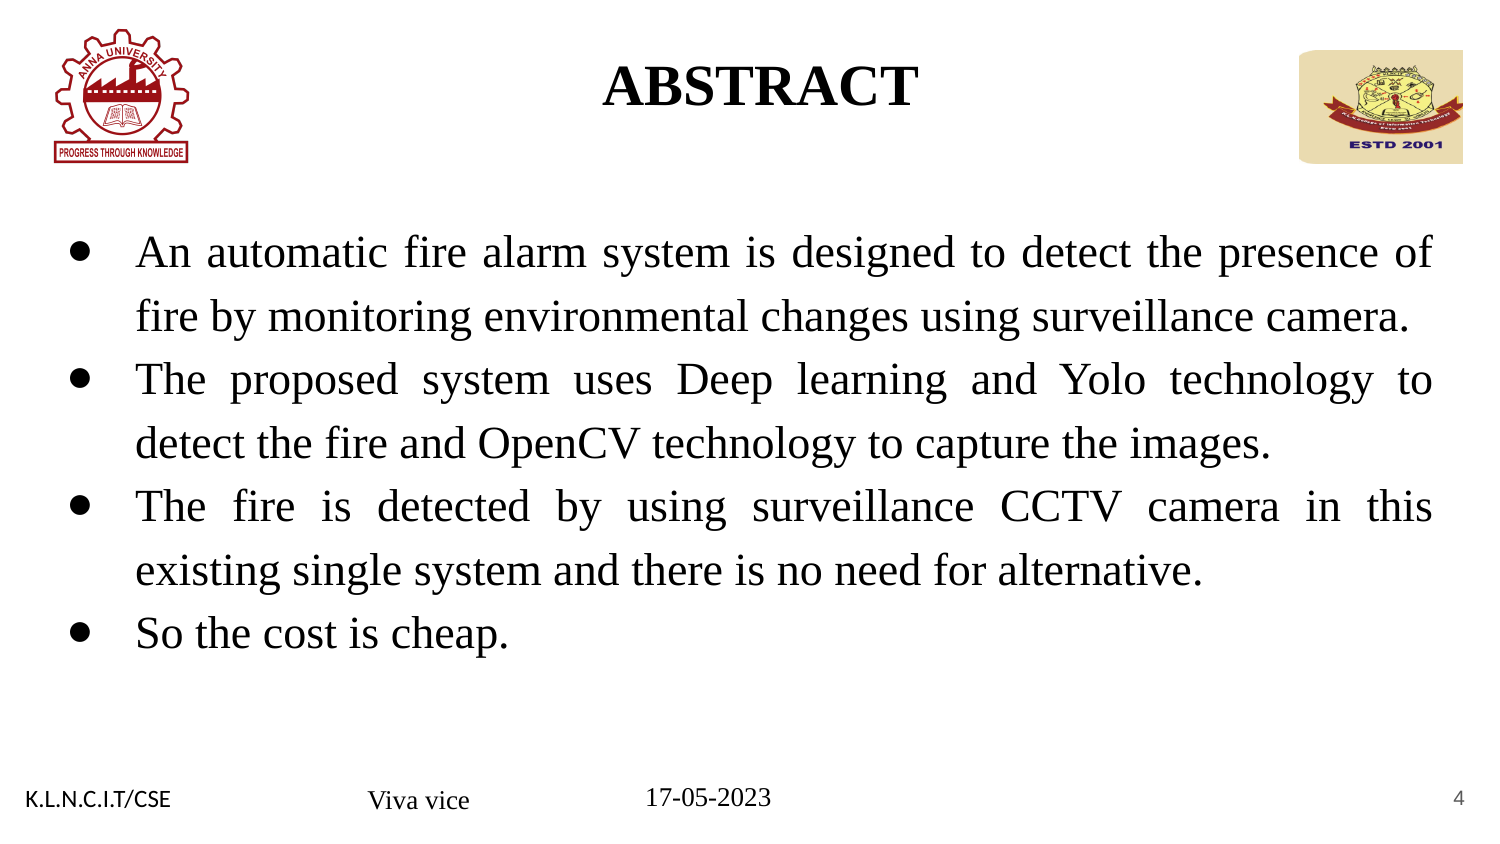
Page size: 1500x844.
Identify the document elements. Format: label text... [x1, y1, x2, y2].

list An automatic fire alarm system is designed to detect the presence of fire by monitoring environmental changes using surveillance camera. The proposed system uses Deep learning and Yolo technology to detect the fire and OpenCV technology to capture the images. The fire is detected by using surveillance CCTV camera in this existing single system and there is no need for alternative. So the cost is cheap. [51, 184, 1449, 746]
slide_number ‹#› [1389, 764, 1480, 830]
text_box K.L.N.C.I.T/CSE [10, 767, 352, 828]
title ABSTRACT [194, 32, 1449, 127]
picture [1299, 50, 1463, 164]
text_box 17-05-2023 [630, 764, 860, 827]
text_box Viva vice [352, 767, 532, 830]
picture [53, 28, 190, 164]
